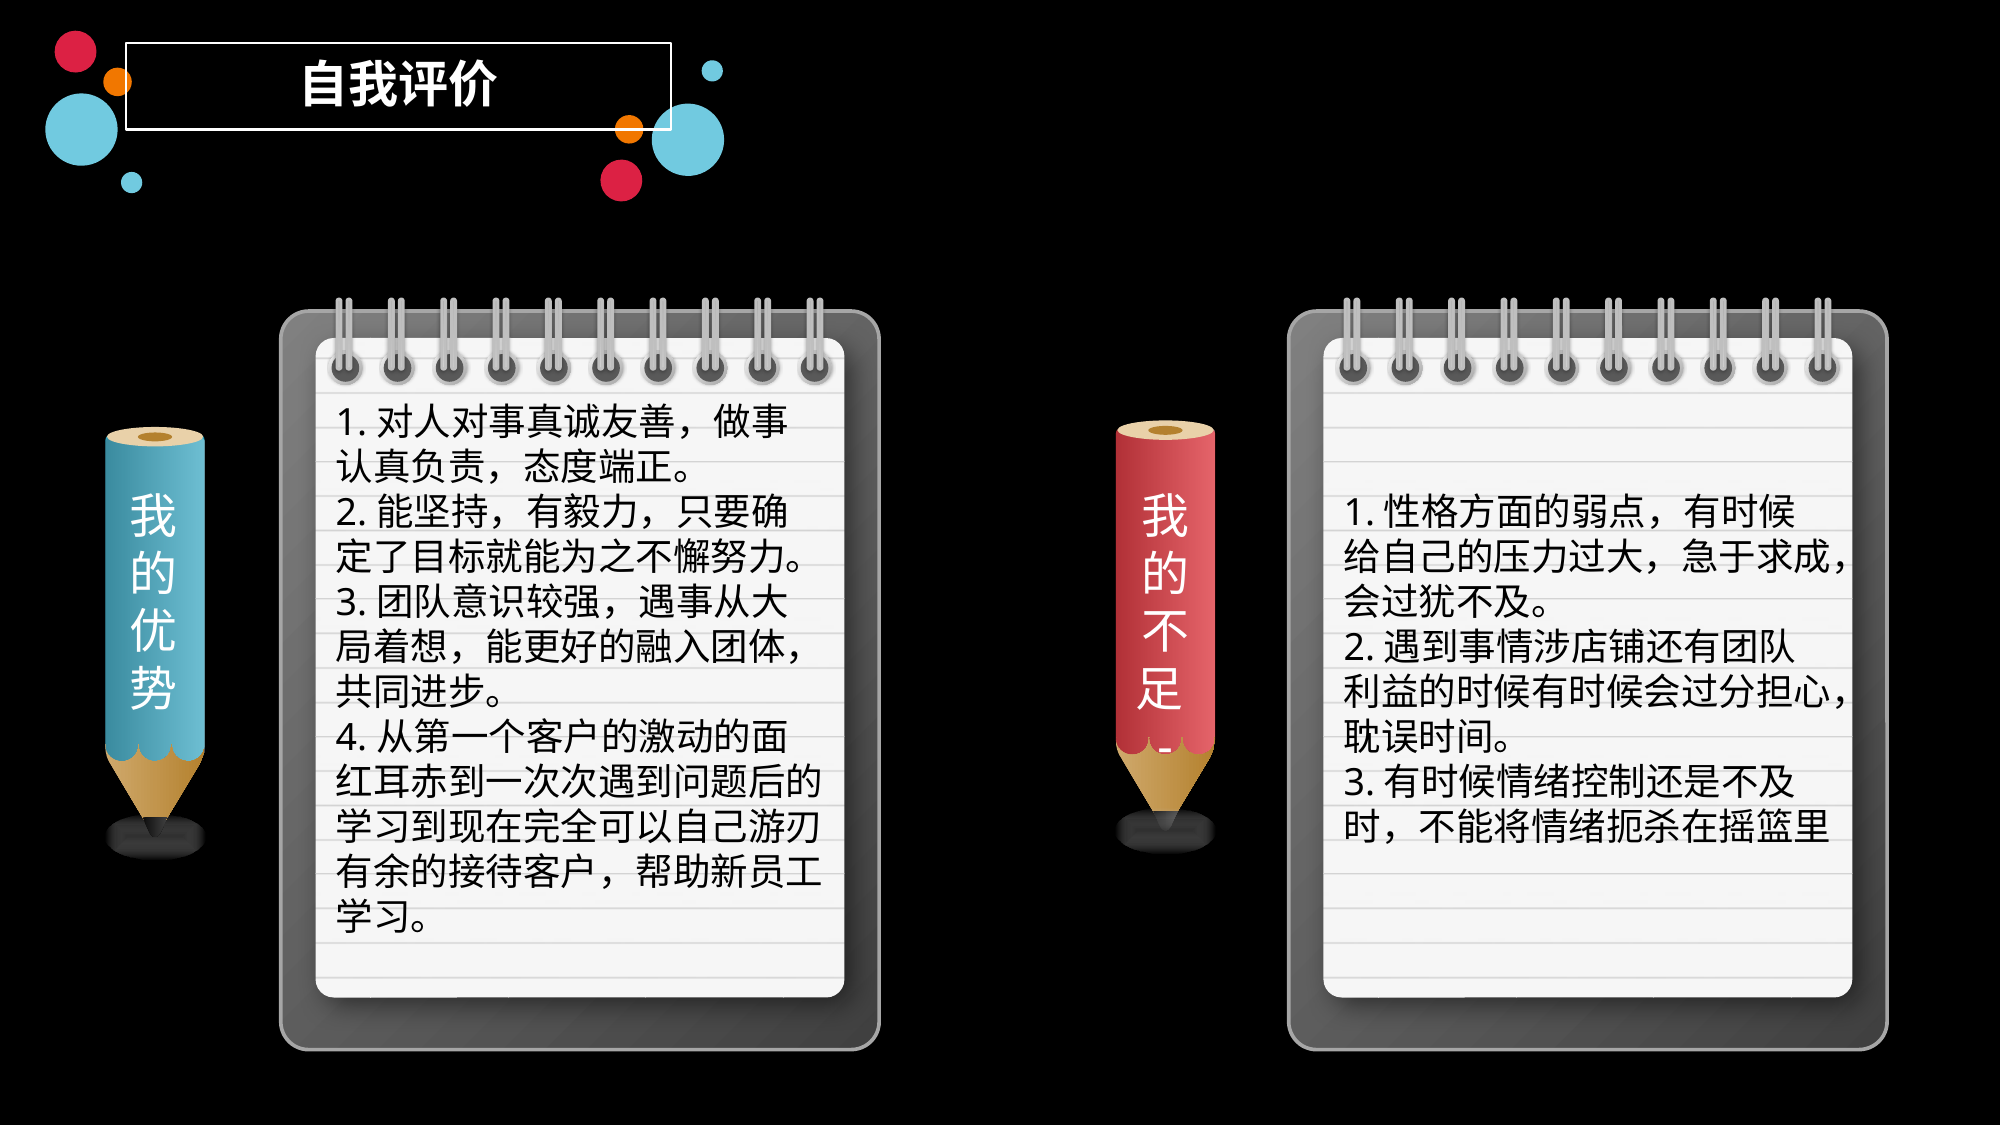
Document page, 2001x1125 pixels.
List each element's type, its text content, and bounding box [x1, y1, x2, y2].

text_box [1114, 420, 1216, 854]
list 自我评价 [125, 42, 672, 131]
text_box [104, 426, 206, 860]
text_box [1288, 299, 1888, 1050]
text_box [280, 299, 880, 1050]
